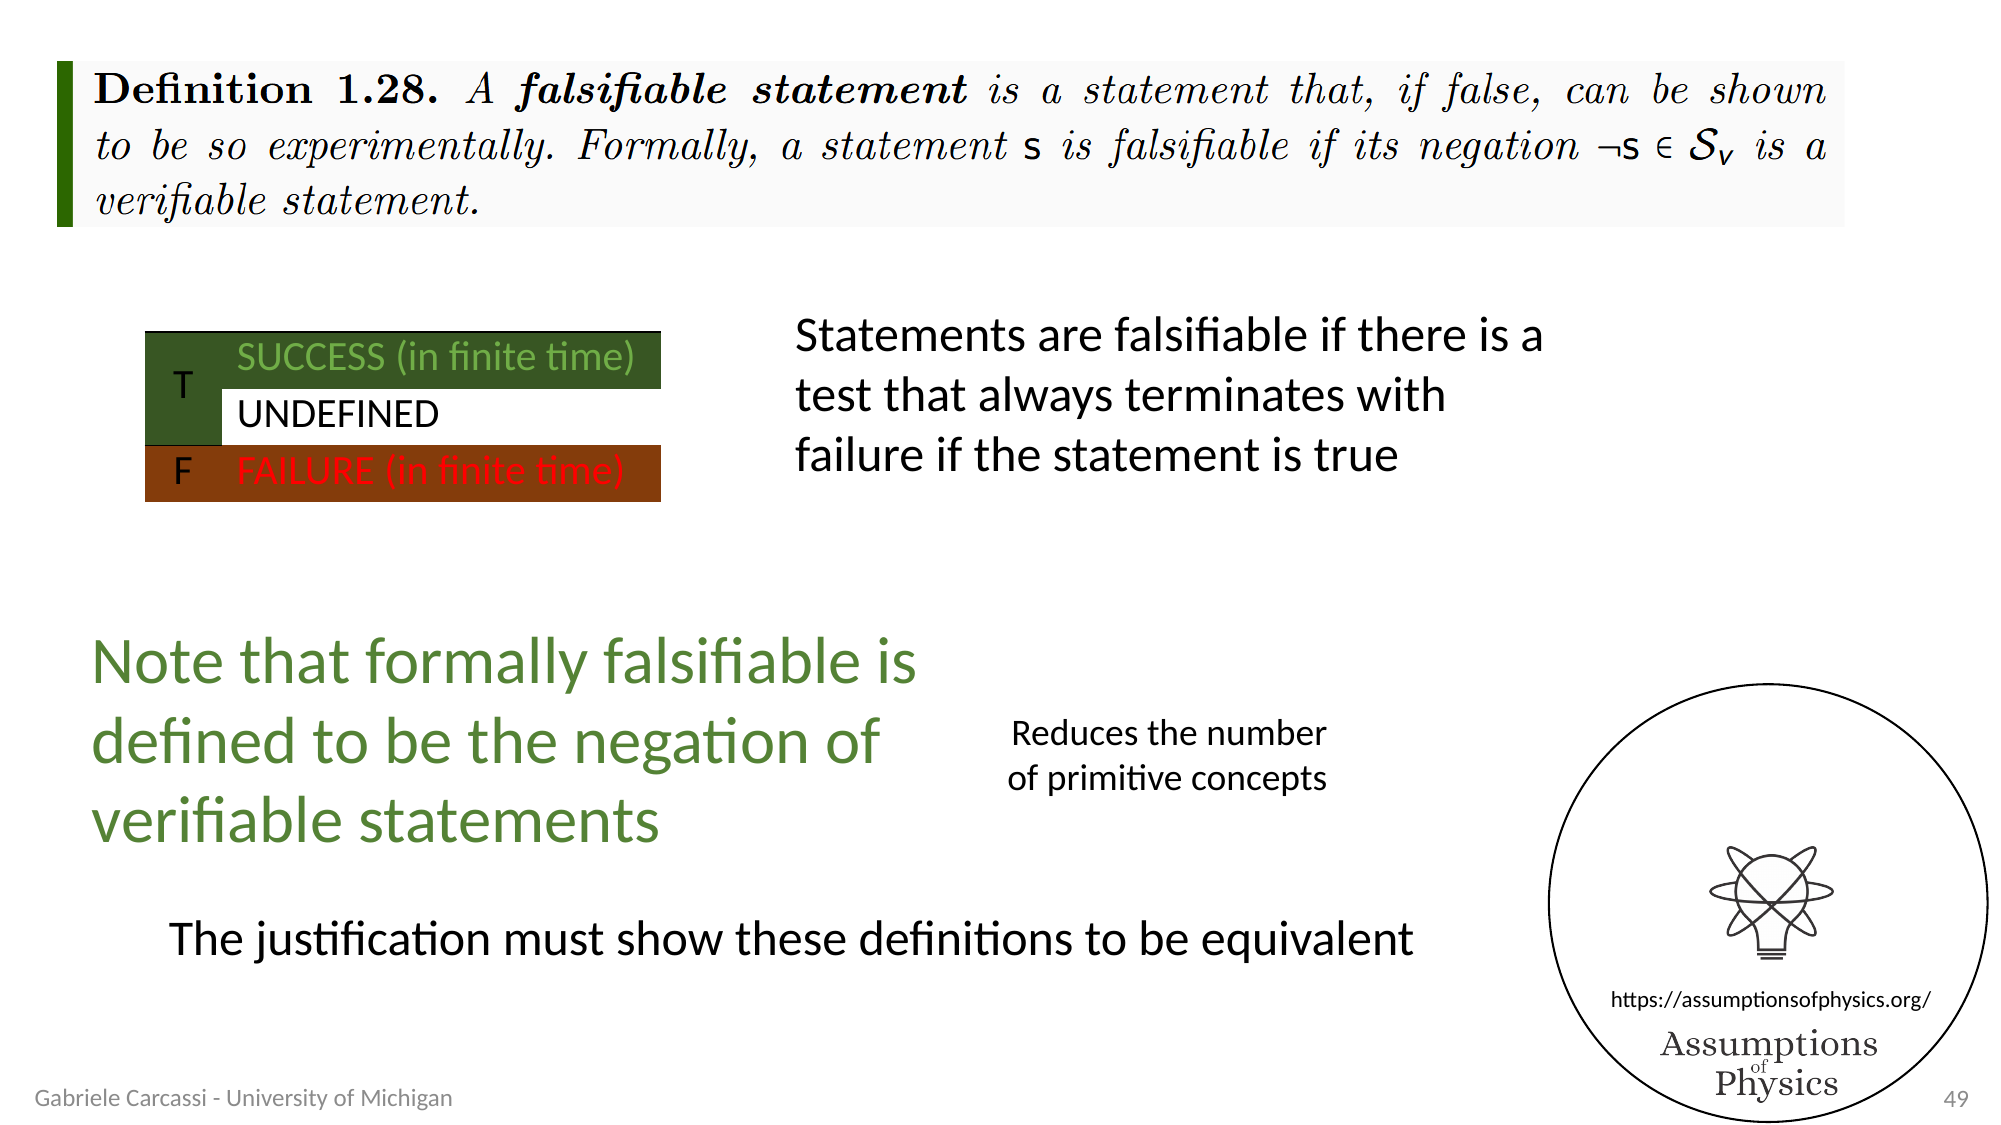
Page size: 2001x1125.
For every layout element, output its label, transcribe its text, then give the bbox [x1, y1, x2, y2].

text_box Note that formally falsifiable is defined to be the negation of verifiable statements [76, 609, 999, 864]
text_box Reduces the number of primitive concepts [901, 701, 1343, 806]
picture [57, 61, 1845, 227]
footer Gabriele Carcassi - University of Michigan [19, 1077, 999, 1116]
picture [1660, 1029, 1877, 1103]
text_box Statements are falsifiable if there is a test that always terminates with failure if the statement is true [780, 293, 1583, 489]
slide_number 49 [1893, 1078, 1985, 1116]
picture [1709, 846, 1834, 960]
